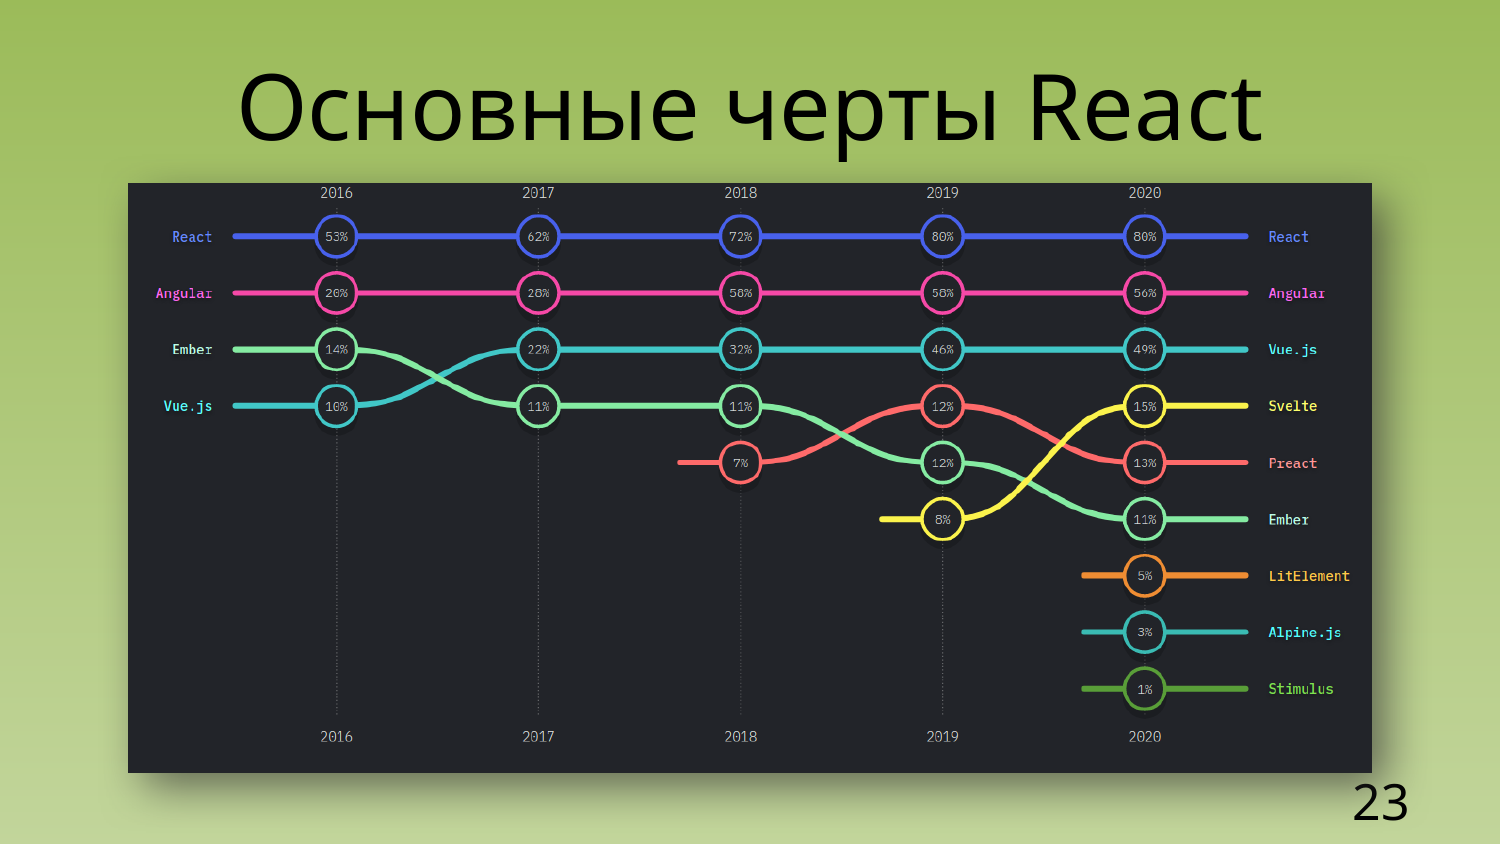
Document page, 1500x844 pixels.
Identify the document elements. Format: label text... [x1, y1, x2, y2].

slide_number ‹#› [1074, 782, 1425, 827]
picture [127, 183, 1372, 773]
title Основные черты React [75, 33, 1425, 175]
